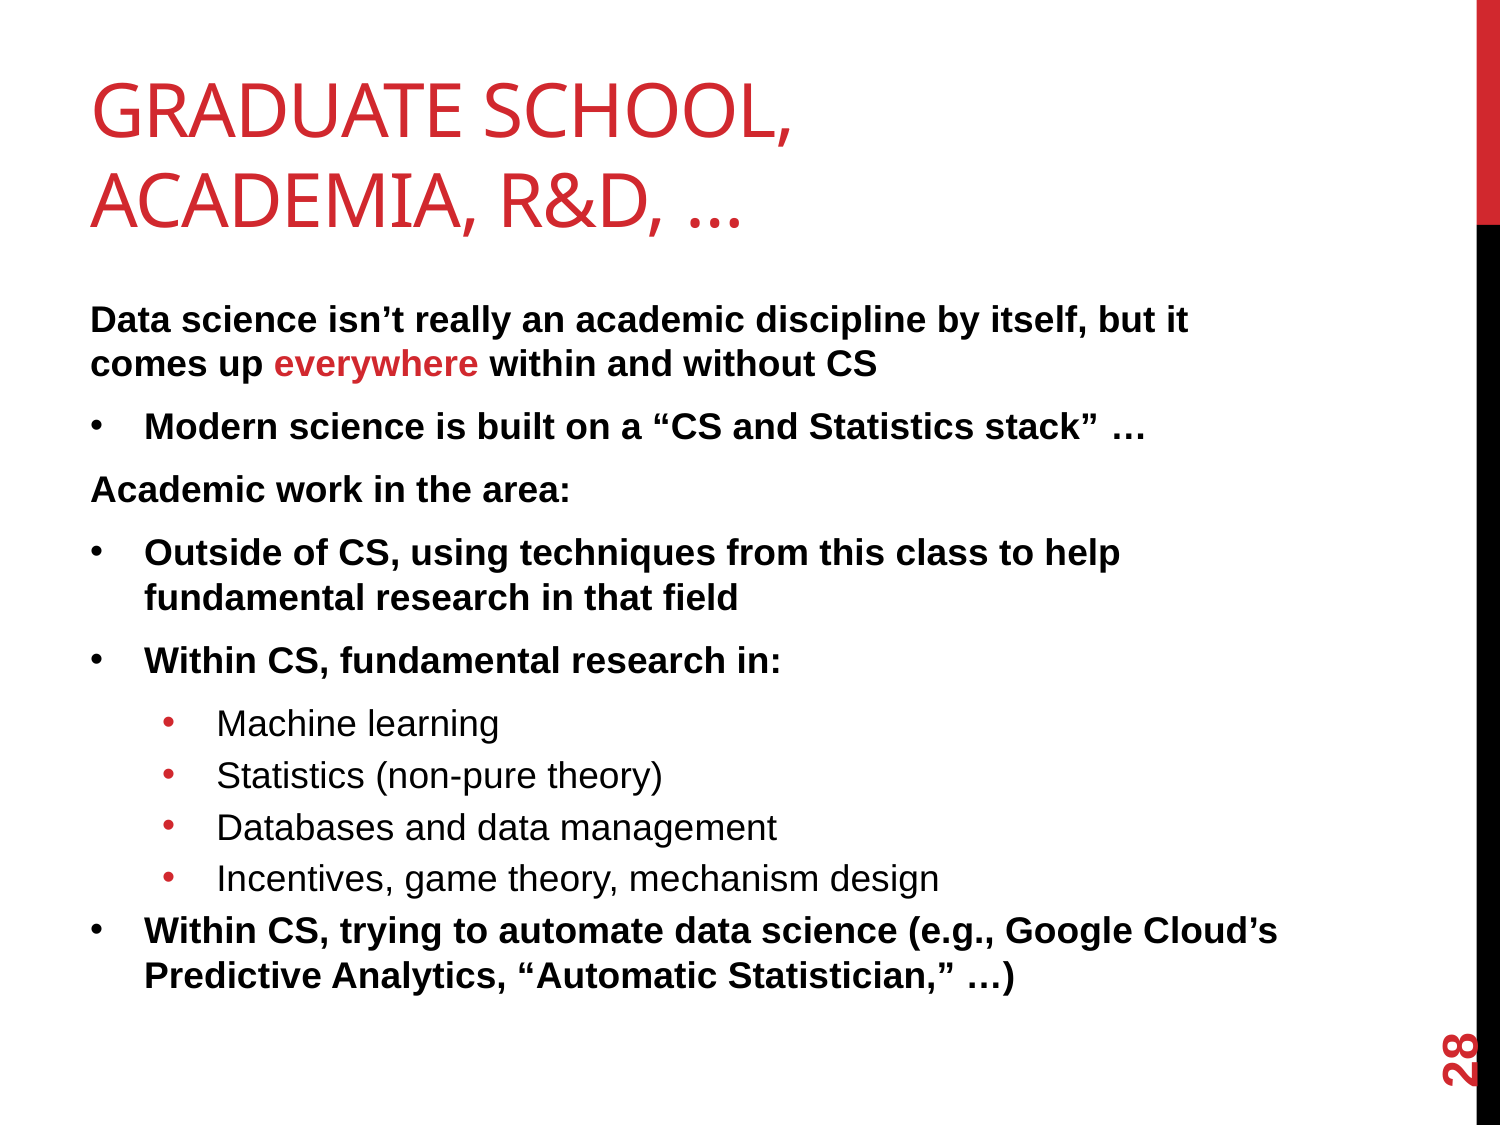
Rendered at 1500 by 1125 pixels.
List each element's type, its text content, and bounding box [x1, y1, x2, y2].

title Graduate school, Academia, R&D, … [75, 25, 1025, 250]
slide_number 28 [1427, 887, 1488, 1104]
list Data science isn’t really an academic discipline by itself, but it comes up everywhere within and without CS Modern science is built on a “CS and Statistics stack” … Academic work in the area: Outside of CS, using techniques from this class to help fundamental research in that field Within CS, fundamental research in: Machine learning Statistics (non-pure theory) Databases and data management Incentives, game theory, mechanism design Within CS, trying to automate data science (e.g., Google Cloud’s Predictive Analytics, “Automatic Statistician,” …) [75, 287, 1325, 1005]
